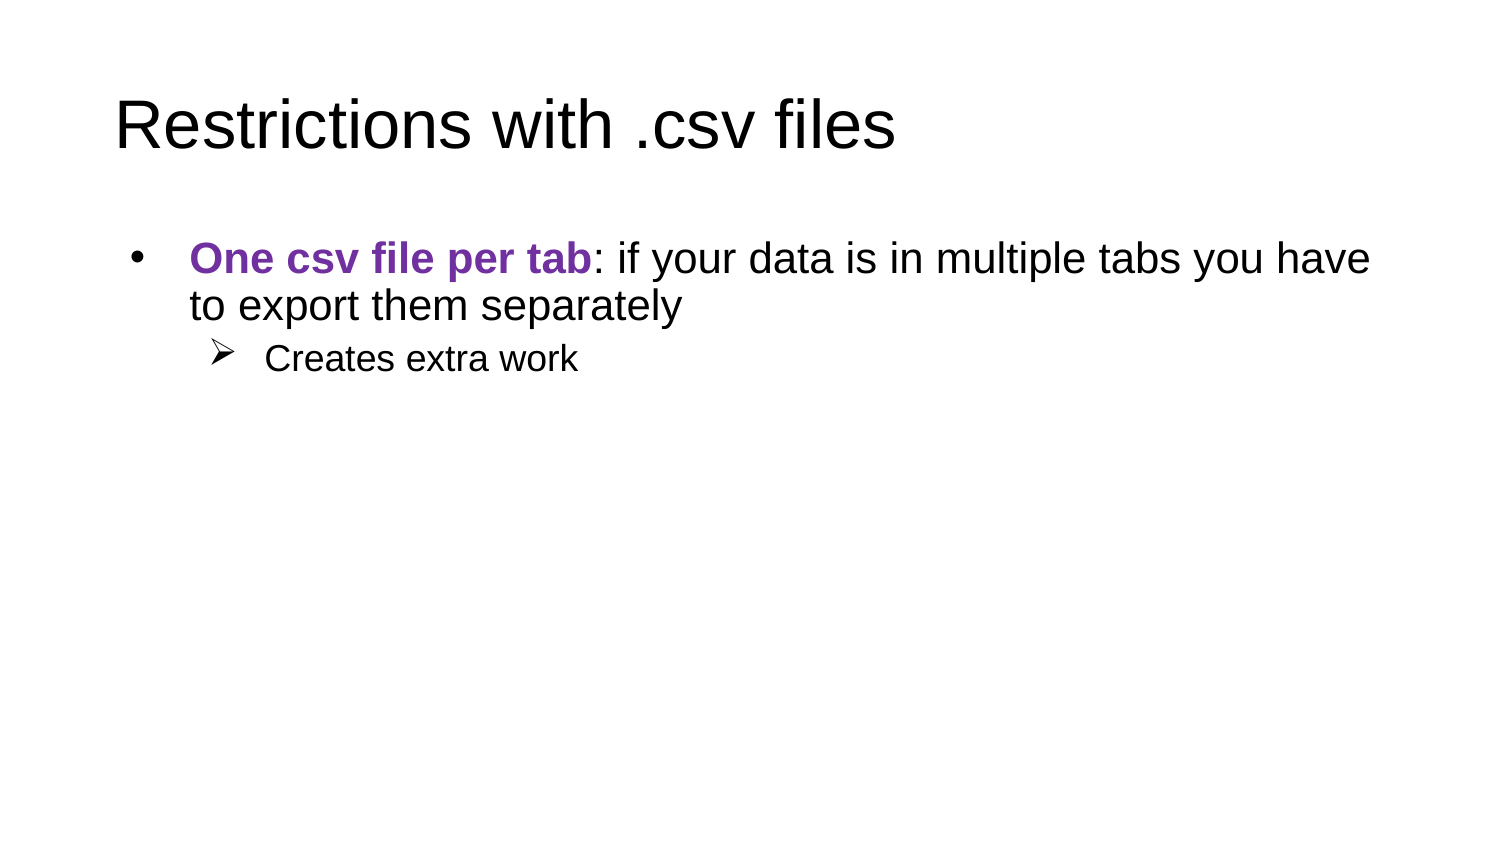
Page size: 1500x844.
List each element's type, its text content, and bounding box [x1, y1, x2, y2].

list One csv file per tab: if your data is in multiple tabs you have to export them separately Creates extra work [103, 224, 1397, 760]
title Restrictions with .csv files [103, 44, 1397, 208]
